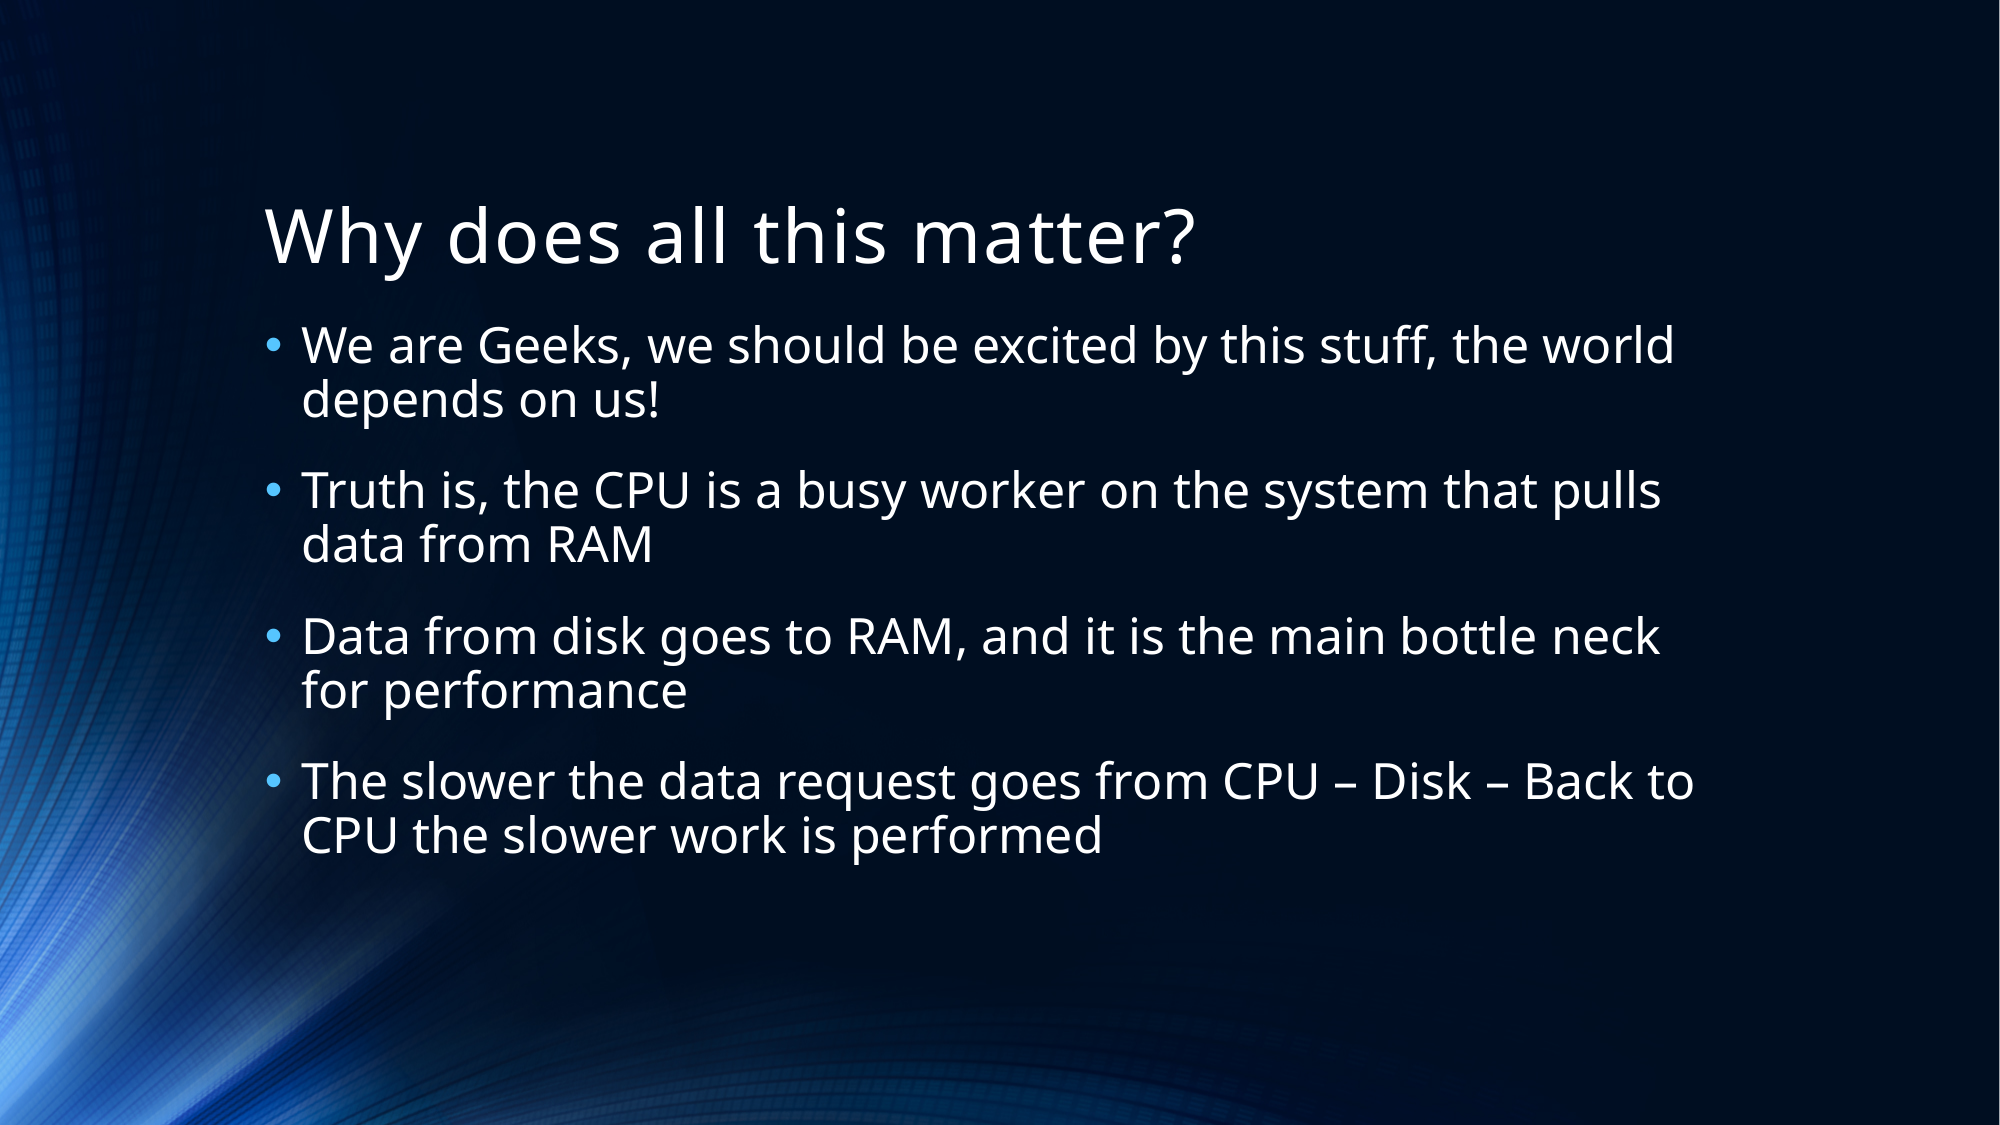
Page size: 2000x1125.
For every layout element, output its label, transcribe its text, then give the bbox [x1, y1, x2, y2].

picture [0, 0, 2000, 1125]
title Why does all this matter? [249, 62, 1750, 288]
list We are Geeks, we should be excited by this stuff, the world depends on us! Truth is, the CPU is a busy worker on the system that pulls data from RAM Data from disk goes to RAM, and it is the main bottle neck for performance The slower the data request goes from CPU – Disk – Back to CPU the slower work is performed [249, 312, 1749, 988]
